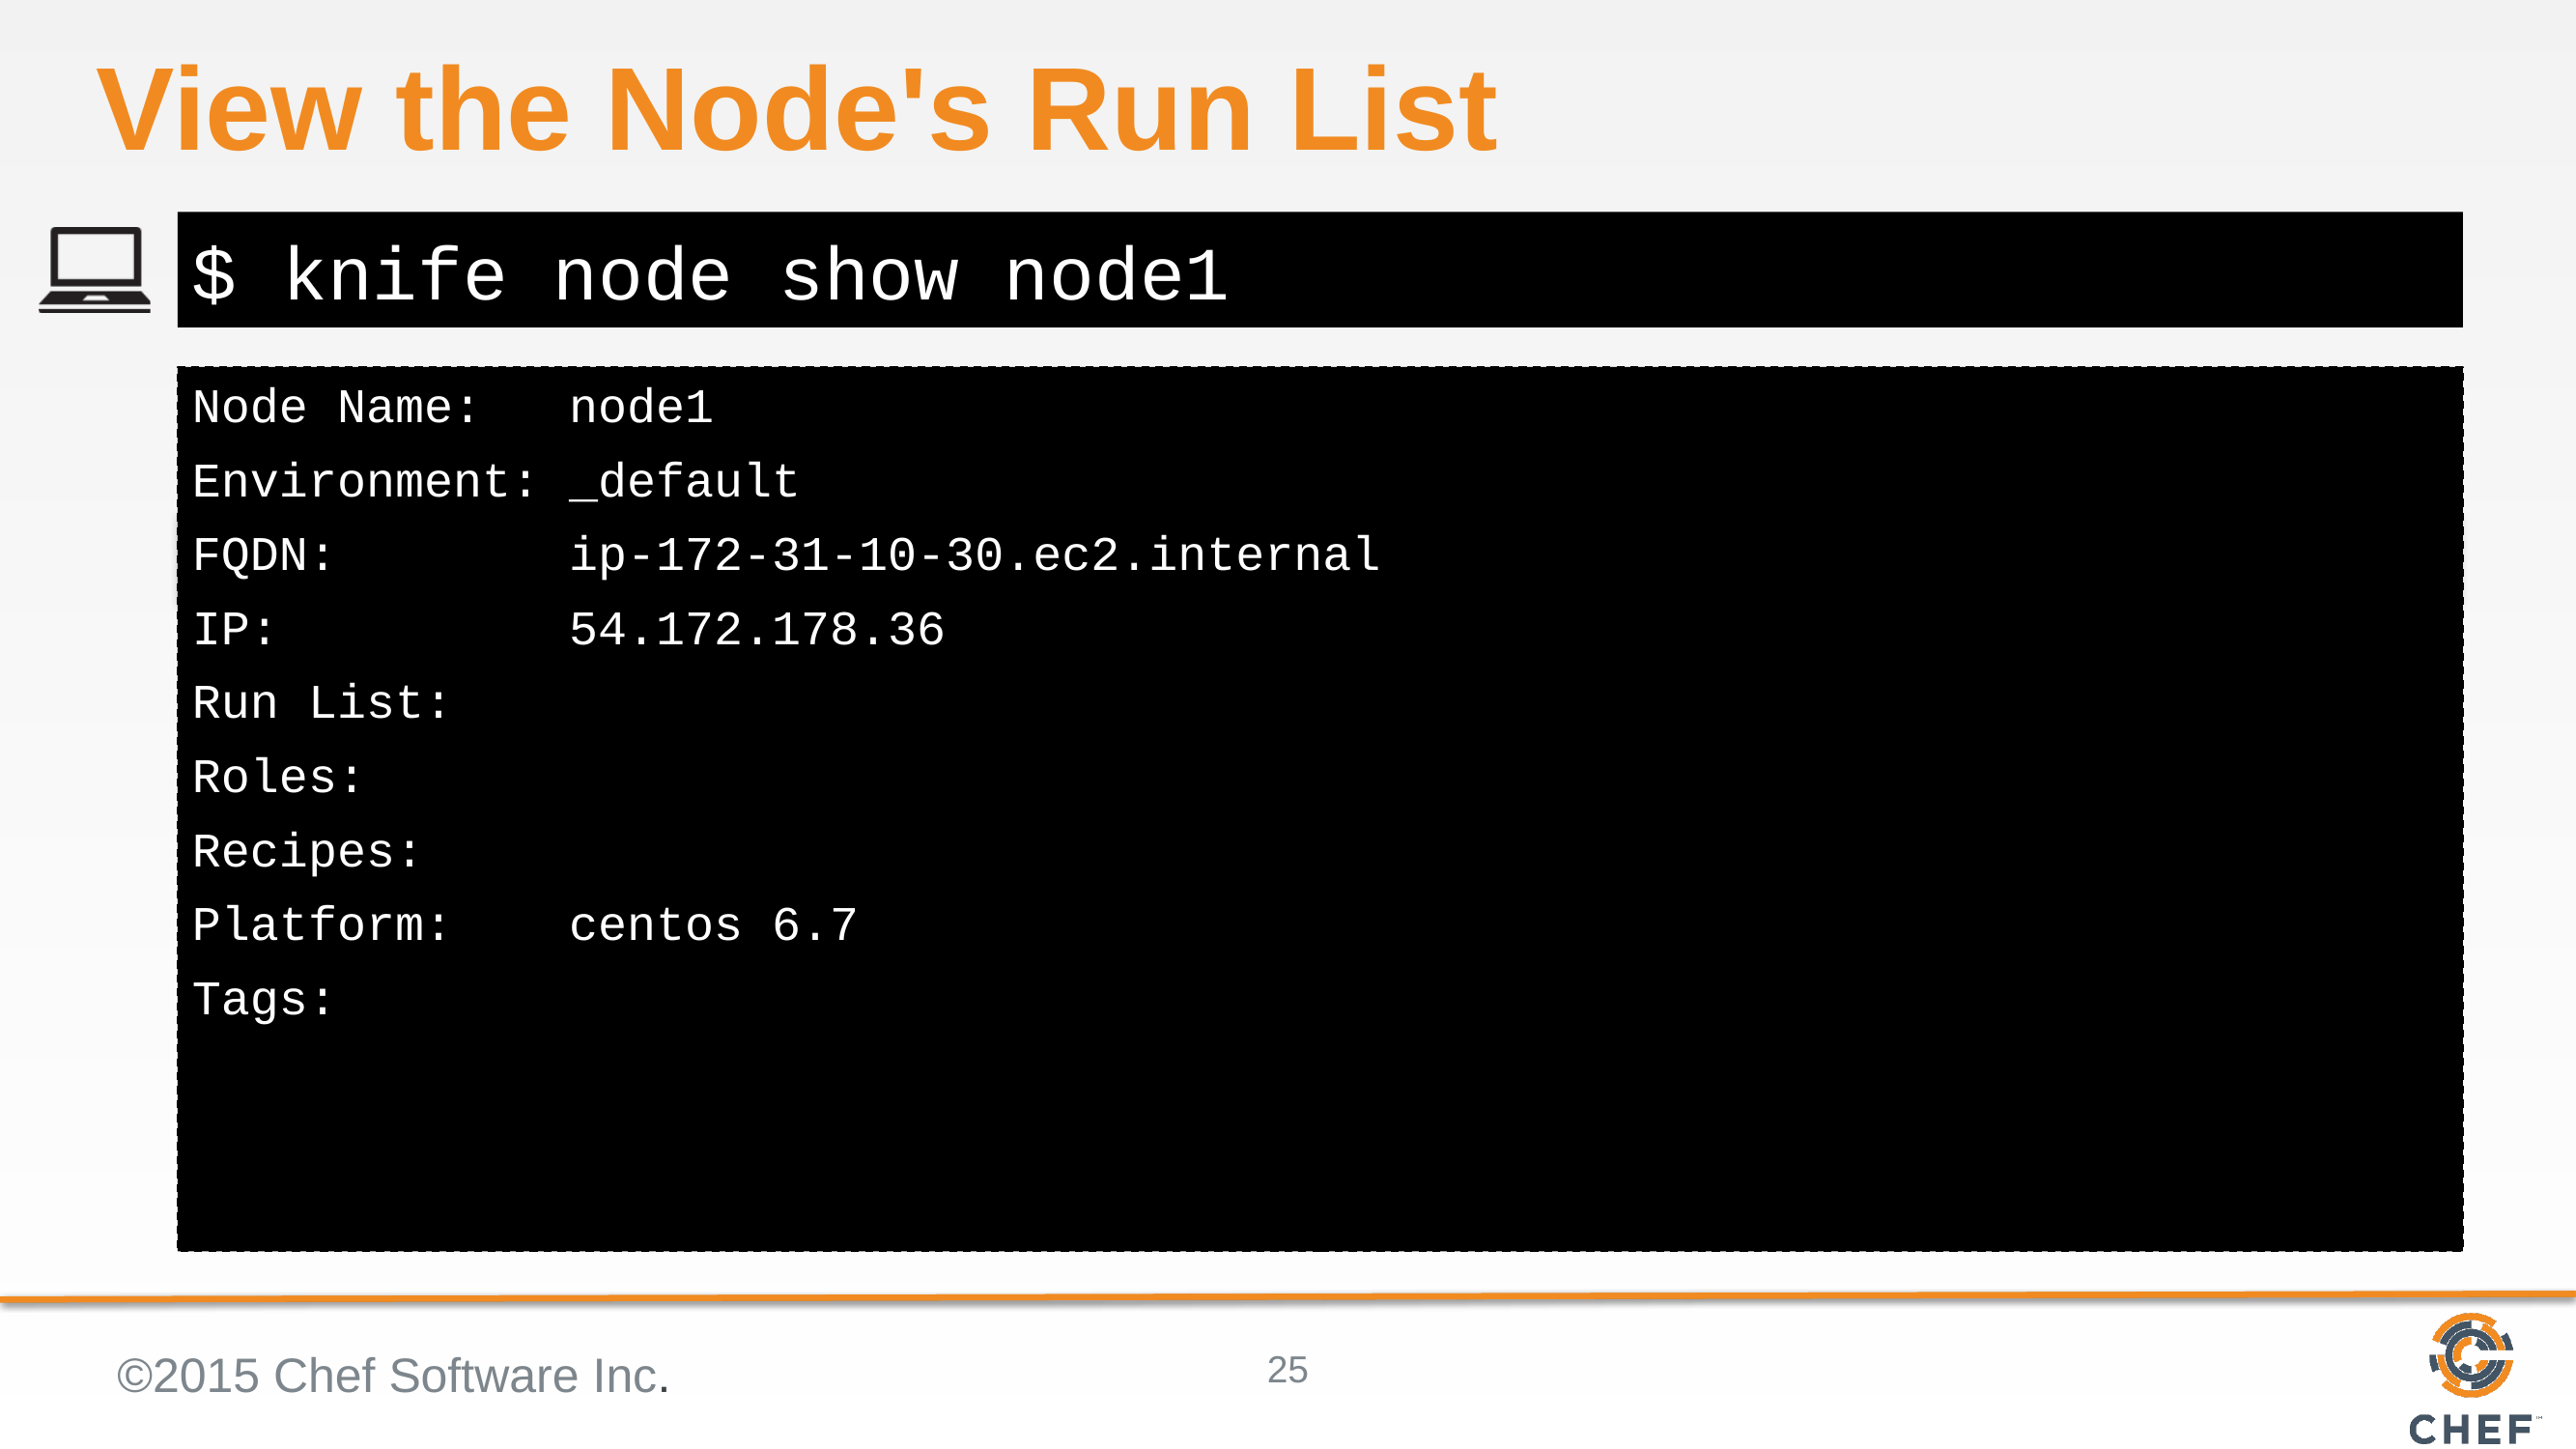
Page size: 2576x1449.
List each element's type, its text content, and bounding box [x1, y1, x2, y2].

slide_number 25 [1172, 1338, 1403, 1416]
picture [2399, 1297, 2550, 1449]
list $ knife node show node1 [177, 212, 2463, 327]
list Node Name: node1 Environment: _default FQDN: ip-172-31-10-30.ec2.internal IP: 54.172.178.36 Run List: Roles: Recipes: Platform: centos 6.7 Tags: [177, 366, 2464, 1252]
footer ©2015 Chef Software Inc. [102, 1336, 948, 1418]
title View the Node's Run List [96, 48, 2463, 180]
